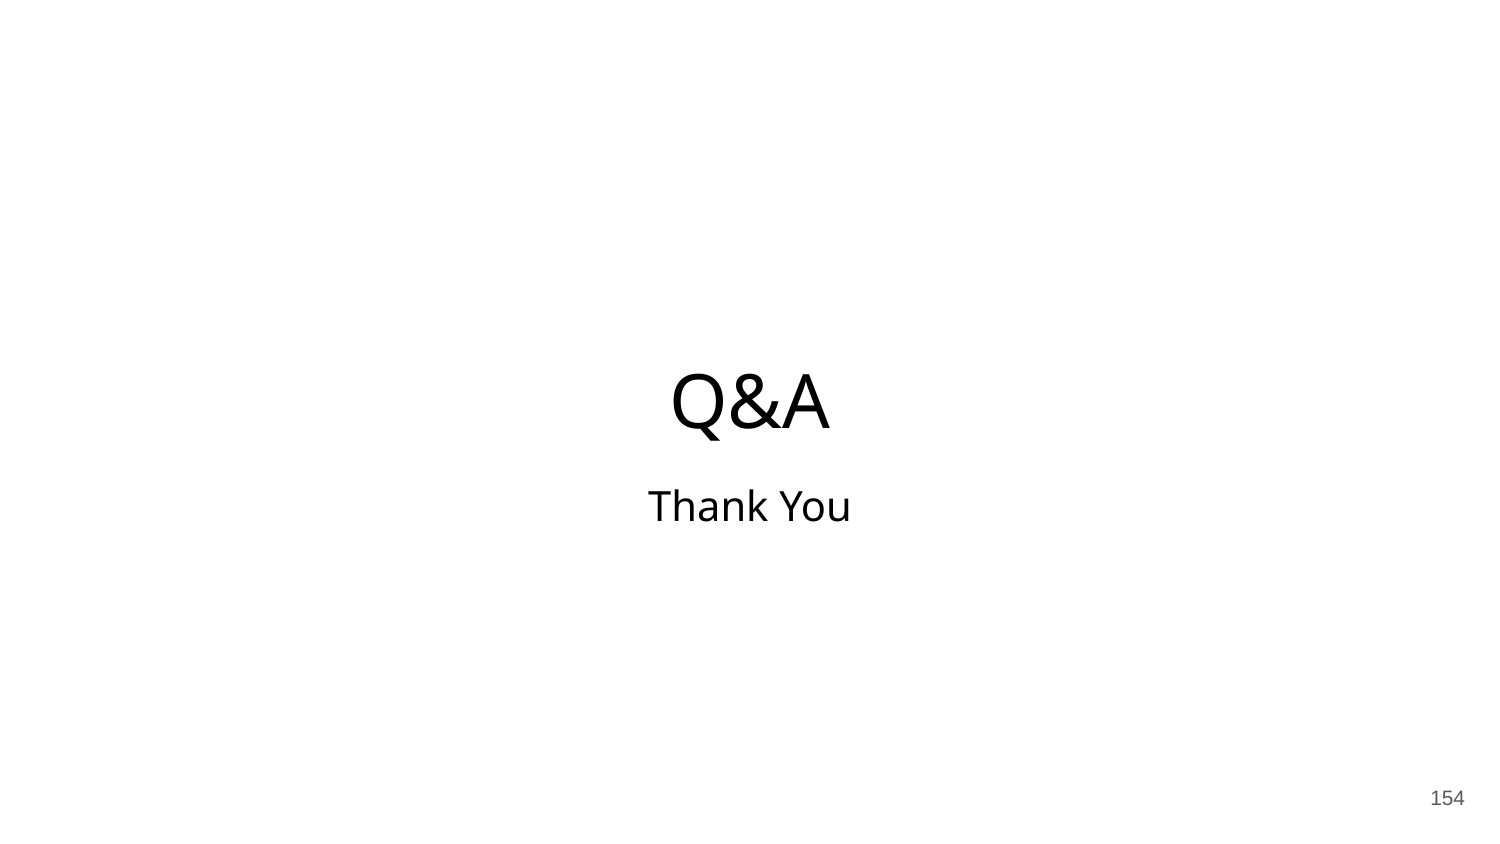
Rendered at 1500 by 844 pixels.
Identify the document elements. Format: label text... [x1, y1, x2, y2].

slide_number ‹#› [1389, 764, 1480, 830]
title Q&A [51, 122, 1449, 459]
subtitle Thank You [51, 464, 1449, 648]
